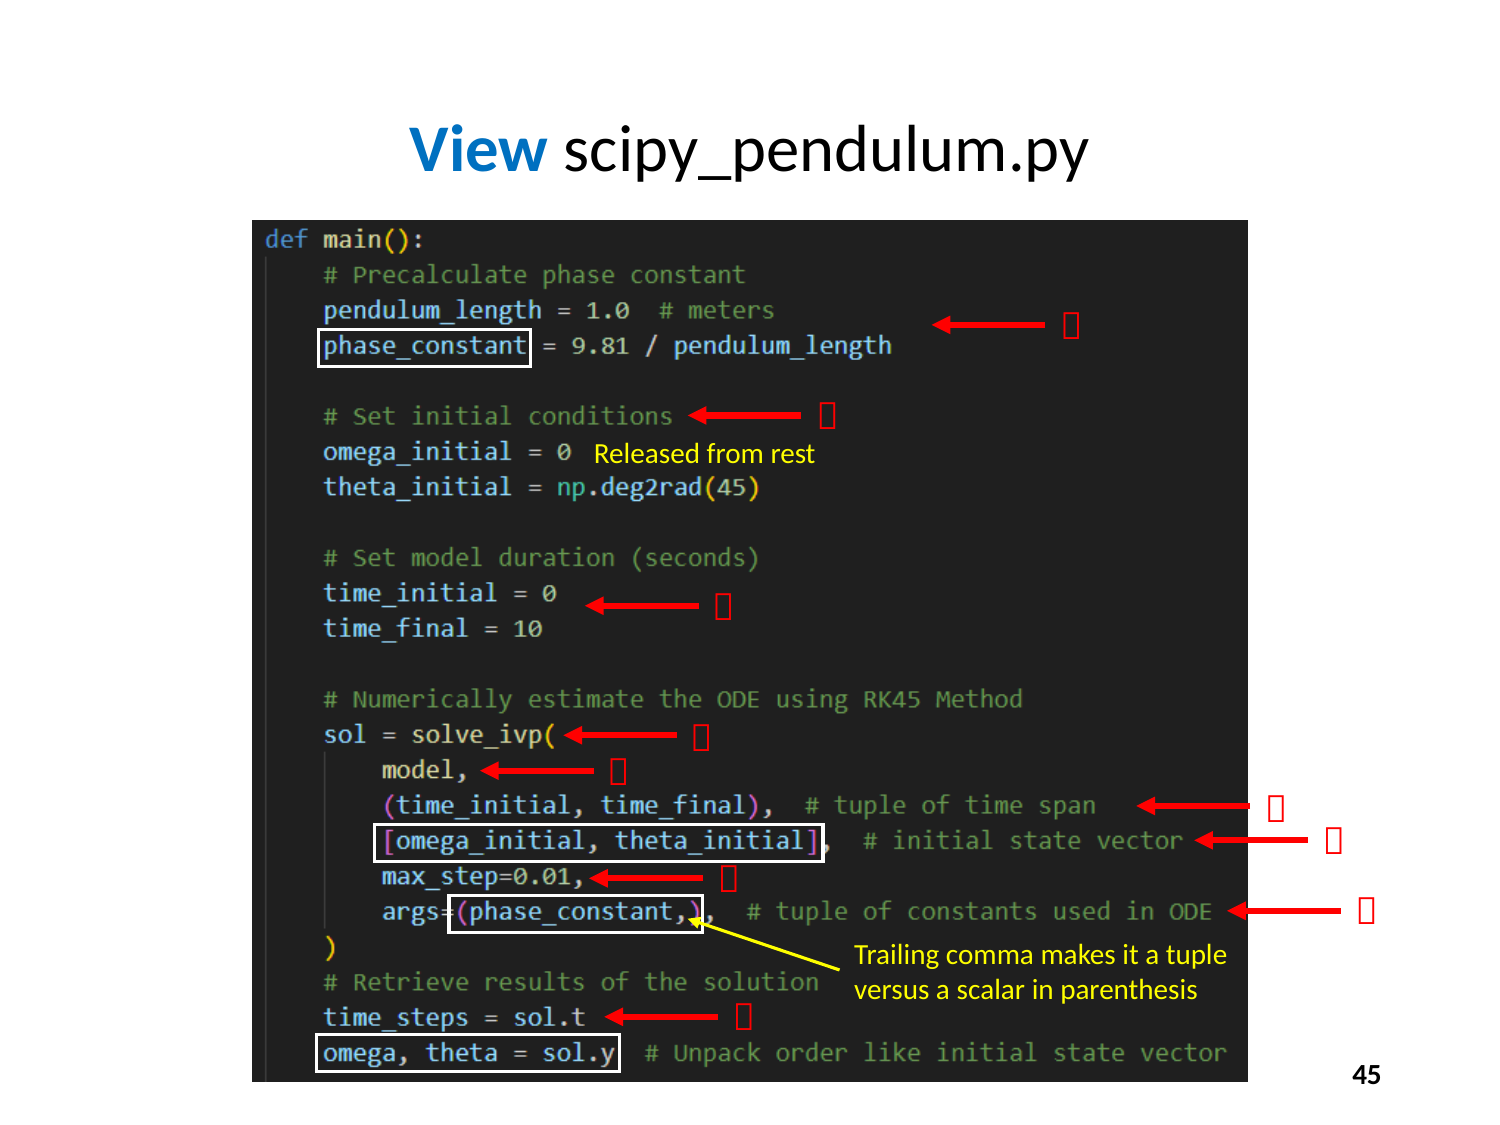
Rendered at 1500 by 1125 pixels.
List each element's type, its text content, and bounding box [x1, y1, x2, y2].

picture [252, 220, 1248, 1082]
slide_number 45 [1059, 1042, 1397, 1103]
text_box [604, 985, 781, 1047]
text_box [584, 575, 761, 636]
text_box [1227, 879, 1404, 941]
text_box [931, 294, 1109, 356]
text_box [1136, 777, 1313, 839]
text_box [589, 847, 766, 908]
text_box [1194, 809, 1371, 870]
title View scipy_pendulum.py [103, 59, 1397, 241]
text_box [563, 706, 739, 768]
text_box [479, 740, 656, 802]
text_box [687, 385, 865, 446]
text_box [687, 918, 1294, 1014]
